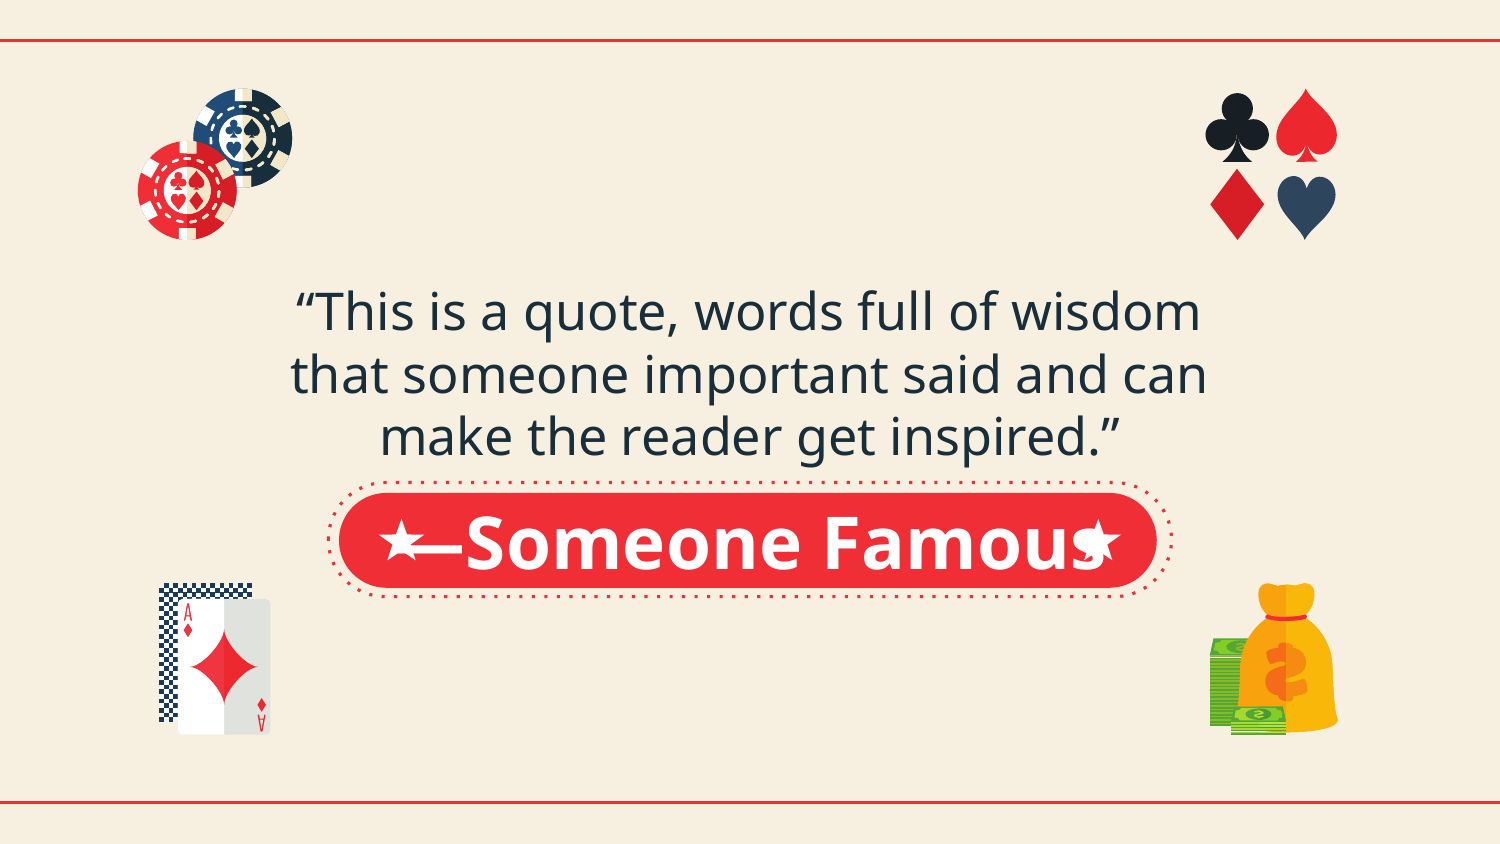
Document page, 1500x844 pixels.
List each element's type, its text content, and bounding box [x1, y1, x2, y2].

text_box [1209, 583, 1344, 735]
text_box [159, 583, 271, 735]
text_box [328, 482, 1172, 597]
subtitle “This is a quote, words full of wisdom that someone important said and can make the reader get inspired.” [255, 275, 1245, 470]
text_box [378, 518, 1122, 561]
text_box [137, 88, 293, 241]
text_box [1205, 88, 1348, 241]
